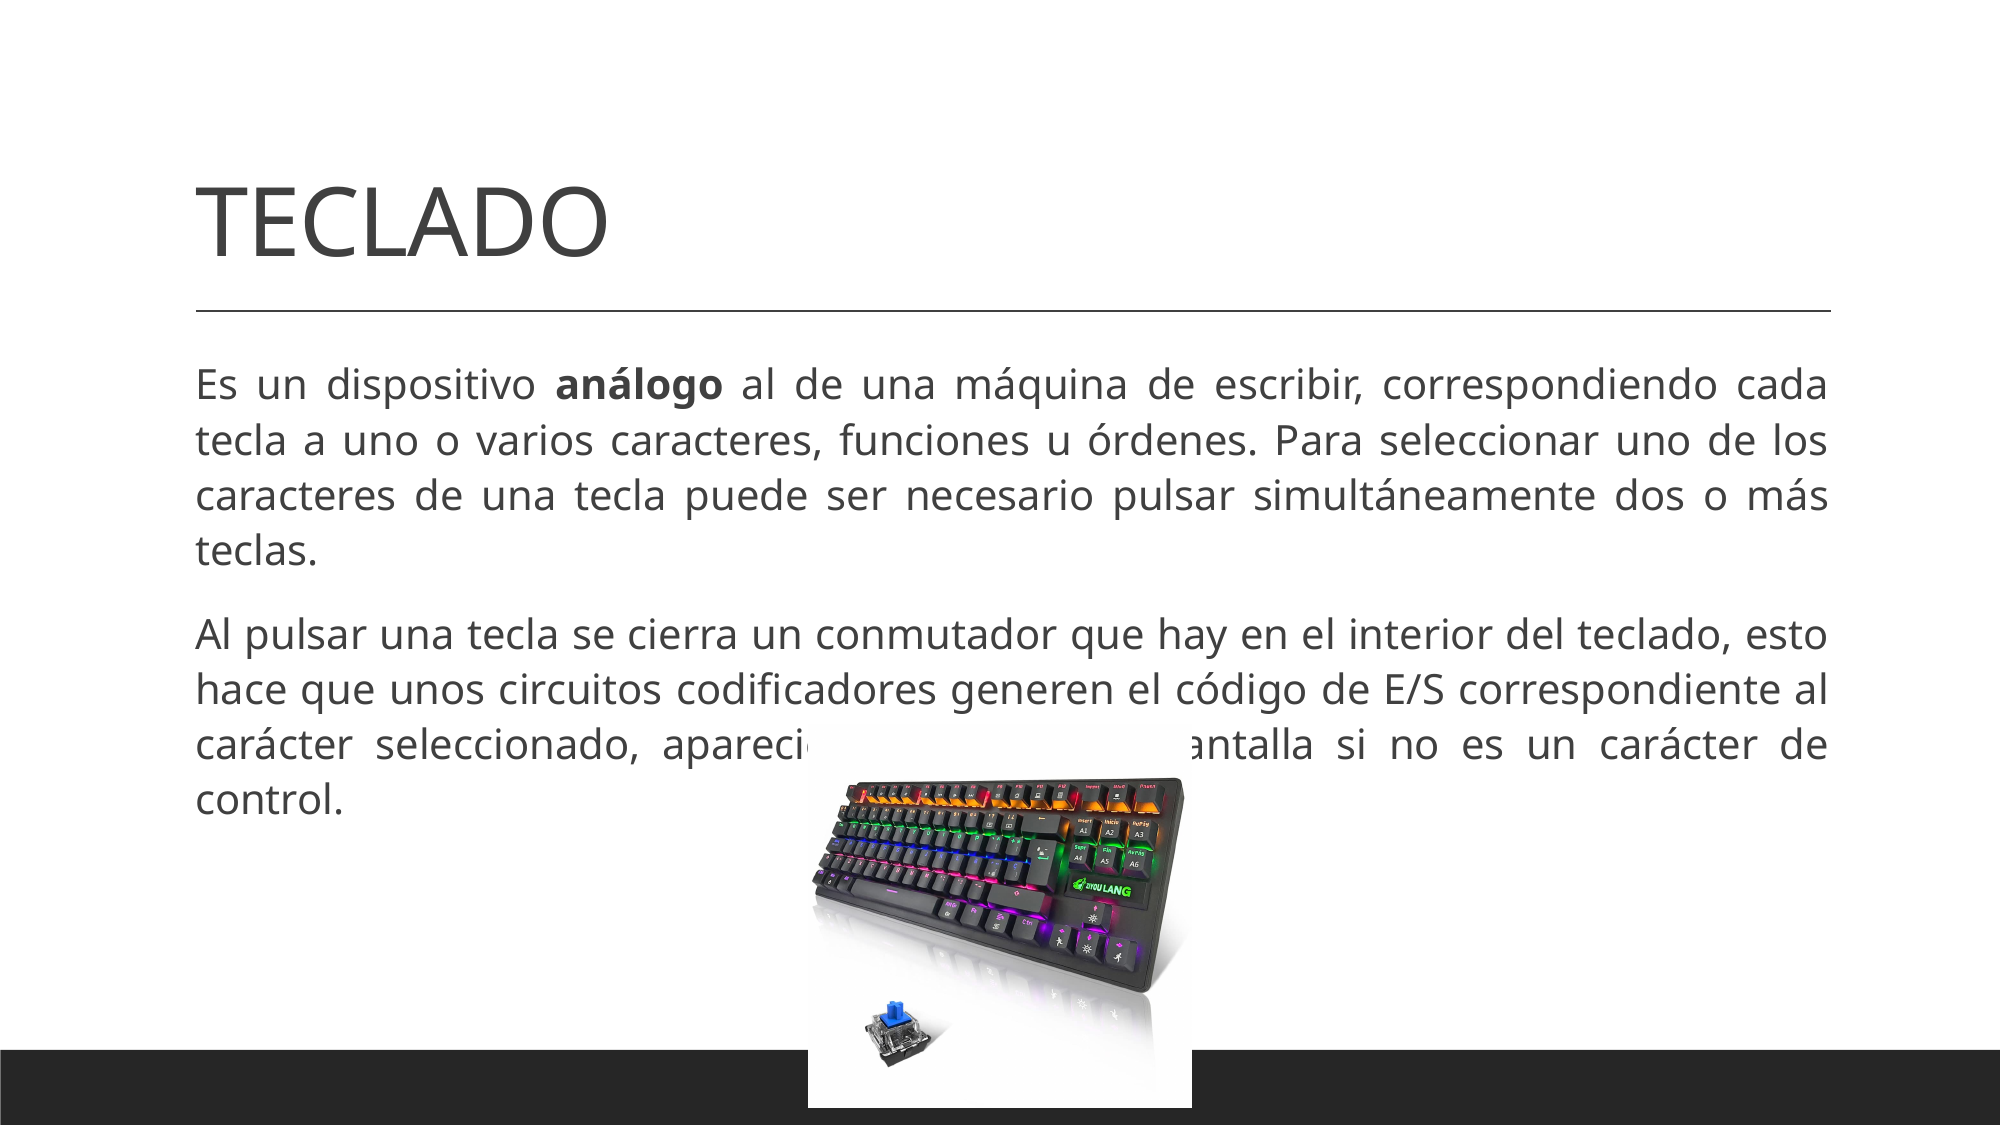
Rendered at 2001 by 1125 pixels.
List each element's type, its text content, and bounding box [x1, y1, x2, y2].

list Es un dispositivo análogo al de una máquina de escribir, correspondiendo cada tecla a uno o varios caracteres, funciones u órdenes. Para seleccionar uno de los caracteres de una tecla puede ser necesario pulsar simultáneamente dos o más teclas. Al pulsar una tecla se cierra un conmutador que hay en el interior del teclado, esto hace que unos circuitos codificadores generen el código de E/S correspondiente al carácter seleccionado, apareciendo éste en la pantalla si no es un carácter de control. [180, 345, 1830, 963]
title TECLADO [180, 47, 1830, 285]
picture [807, 723, 1193, 1109]
